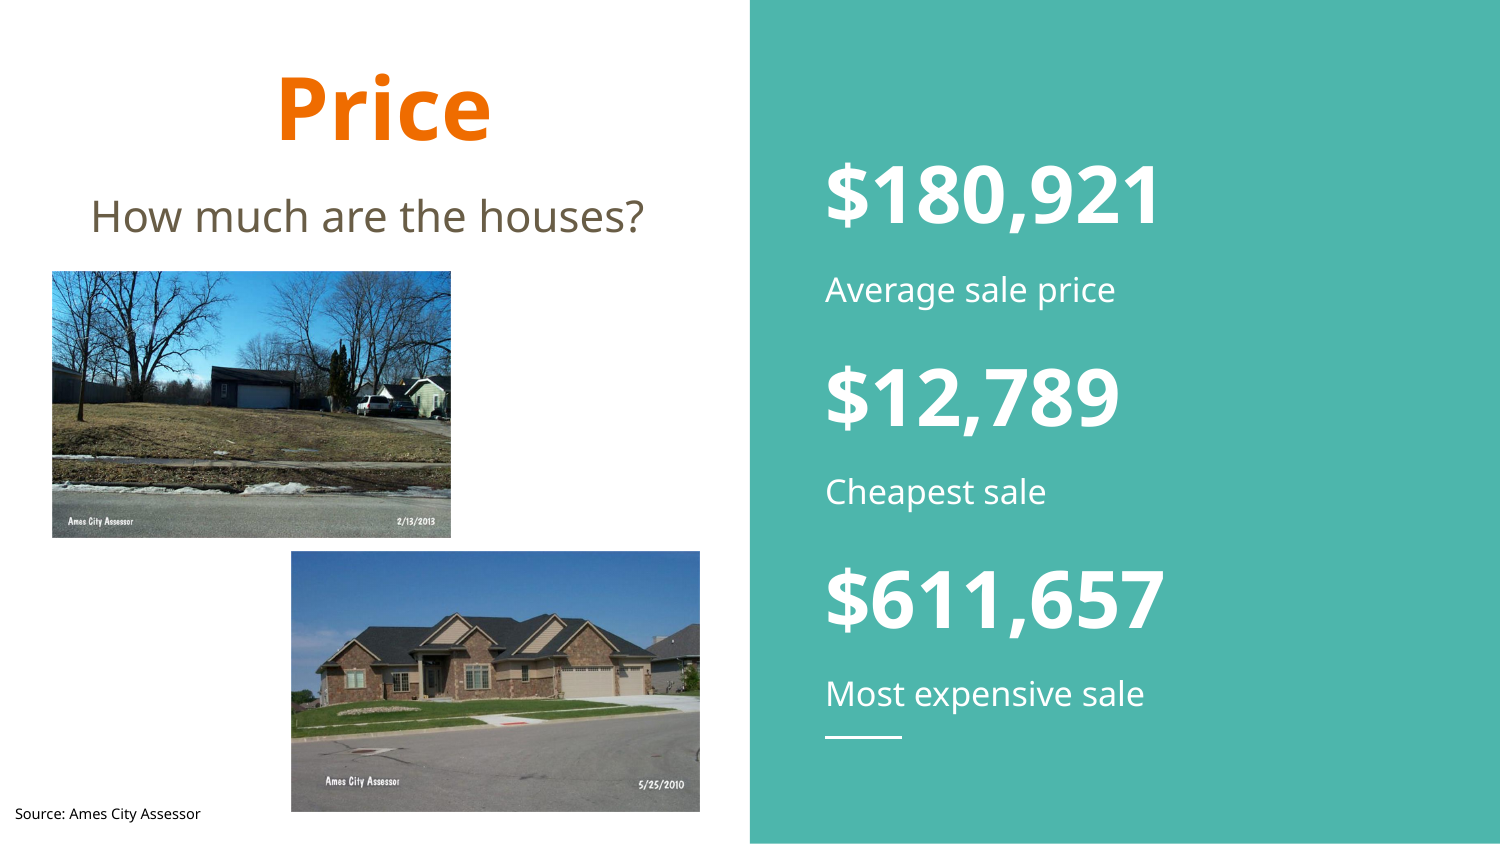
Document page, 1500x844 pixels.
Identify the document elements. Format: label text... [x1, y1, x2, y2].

picture [51, 271, 451, 539]
title Price [52, 29, 716, 174]
list $180,921 Average sale price $12,789 Cheapest sale $611,657 Most expensive sale [810, 112, 1440, 732]
subtitle How much are the houses? [35, 173, 700, 376]
text_box Source: Ames City Assessor [0, 795, 224, 831]
picture [290, 550, 700, 813]
